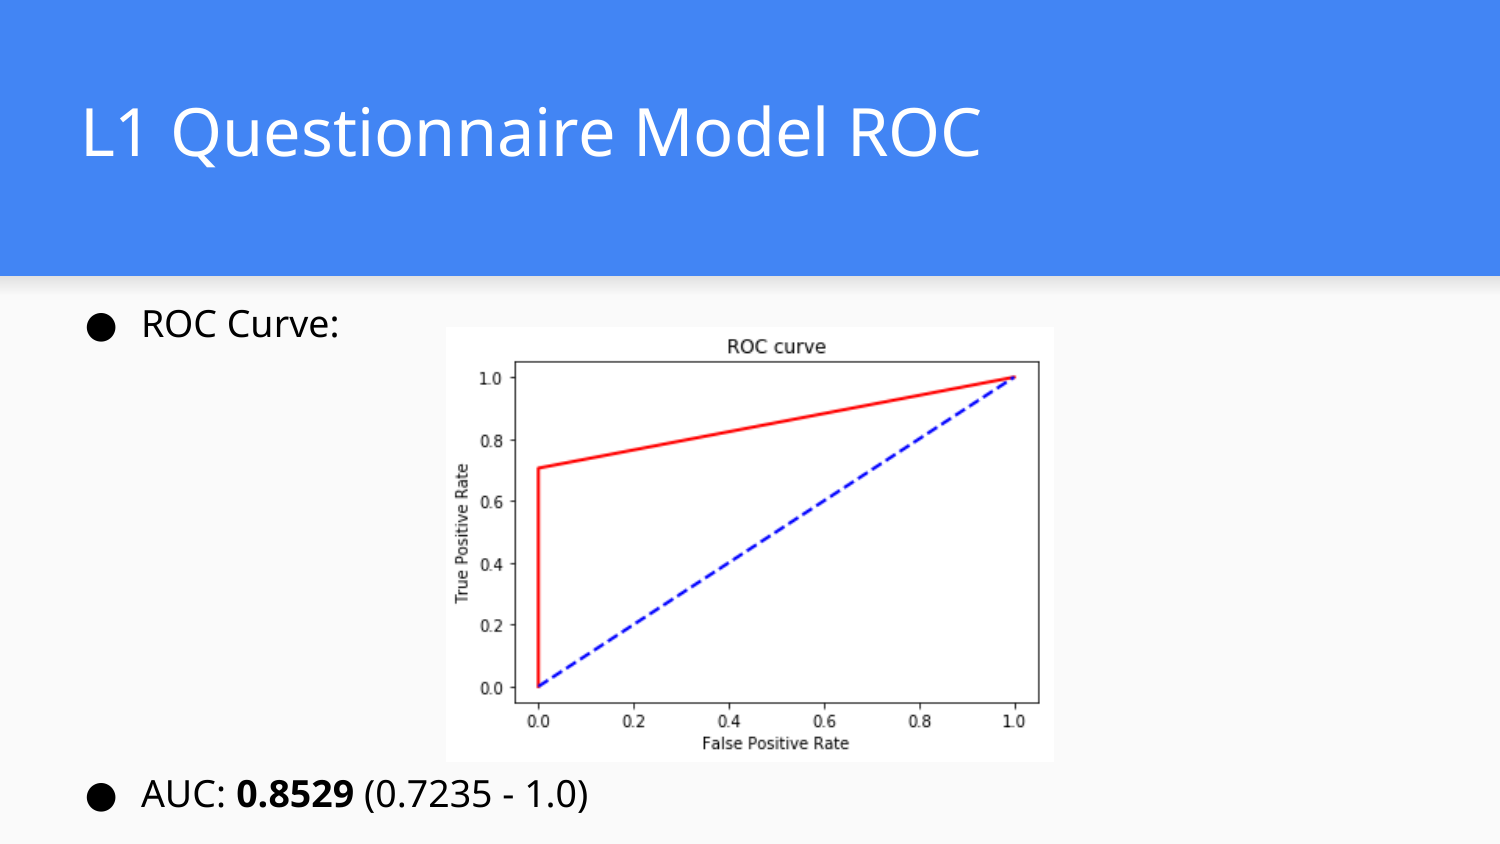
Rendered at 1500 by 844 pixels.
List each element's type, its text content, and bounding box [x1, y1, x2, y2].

title L1 Questionnaire Model ROC [64, 58, 1414, 185]
picture [445, 326, 1055, 762]
list ROC Curve: AUC: 0.8529 (0.7235 - 1.0) [51, 285, 1449, 844]
